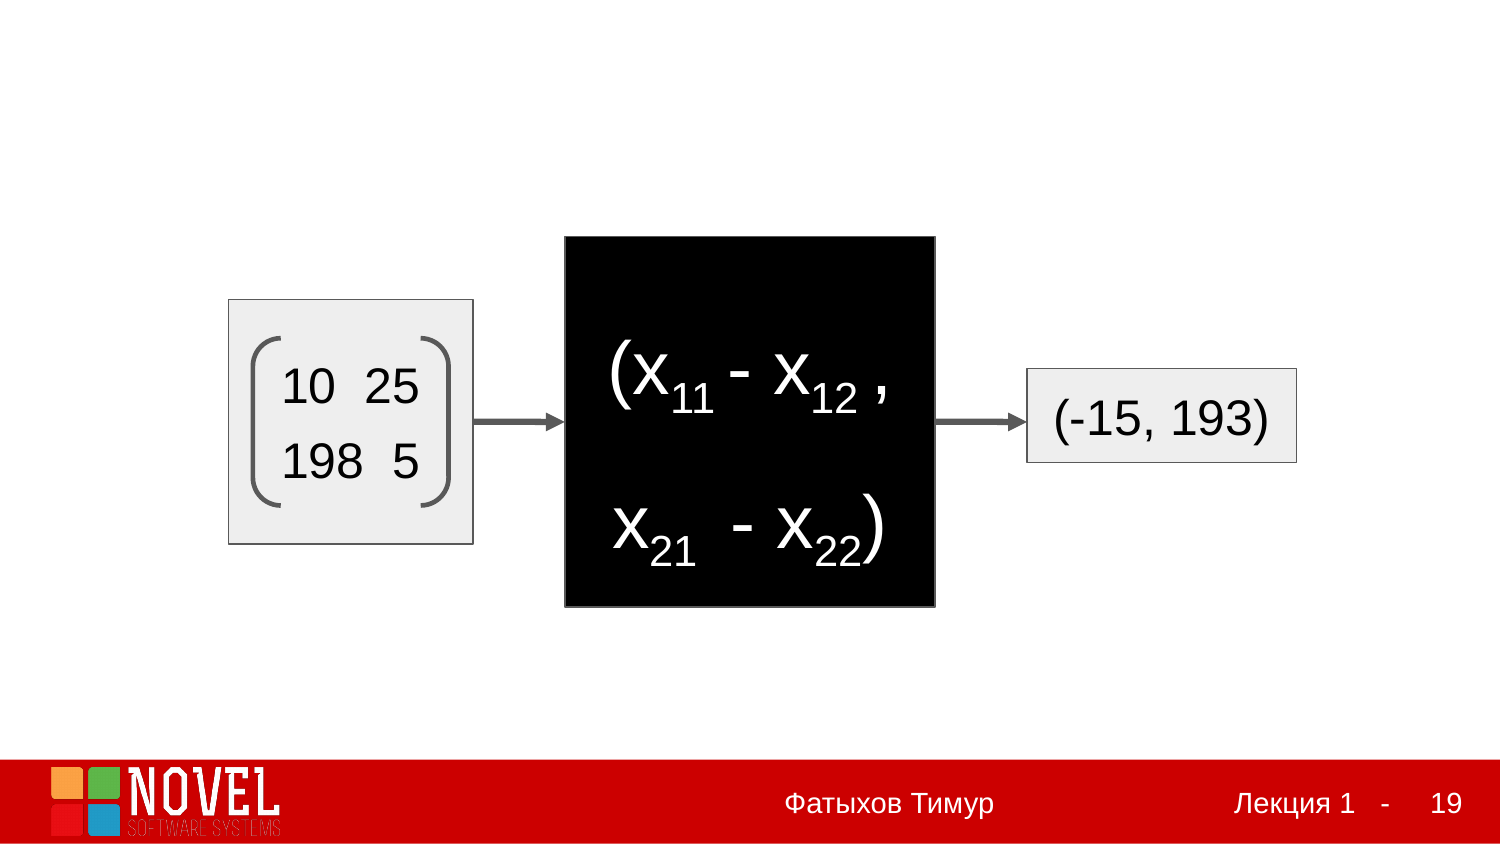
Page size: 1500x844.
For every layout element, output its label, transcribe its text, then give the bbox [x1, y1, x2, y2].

text_box 198 5 [228, 413, 473, 478]
text_box [228, 299, 473, 338]
text_box [252, 402, 449, 413]
text_box [228, 478, 473, 544]
text_box [228, 402, 252, 413]
text_box [252, 478, 449, 506]
text_box (-15, 193) [1027, 368, 1297, 463]
text_box 10 25 [228, 338, 473, 402]
text_box [449, 402, 473, 413]
picture [51, 767, 280, 836]
slide_number ‹#› [1415, 759, 1500, 844]
text_box (x11 - x12 , x21 - x22) [564, 236, 936, 608]
